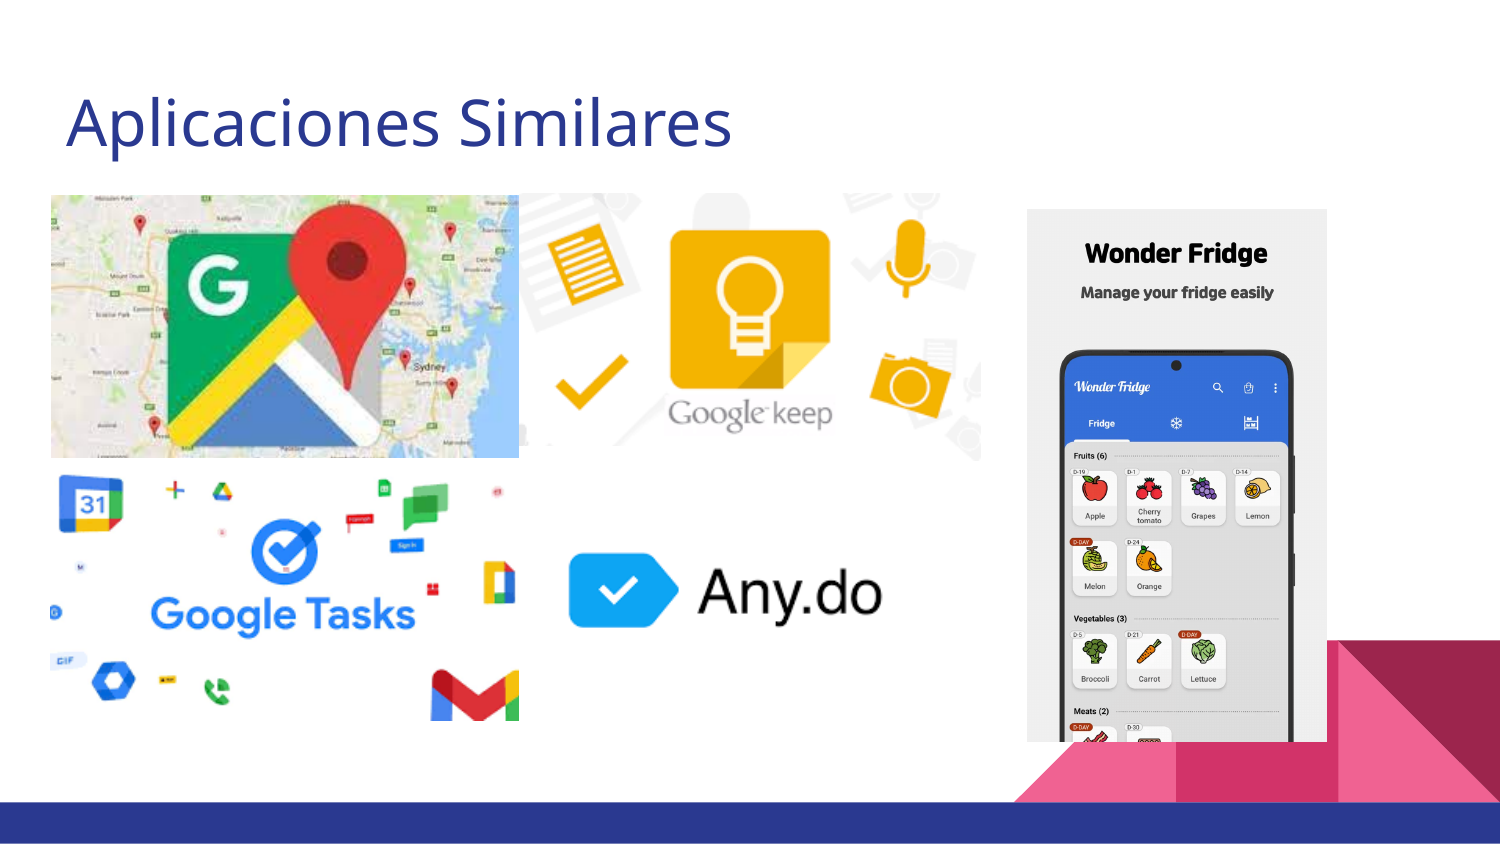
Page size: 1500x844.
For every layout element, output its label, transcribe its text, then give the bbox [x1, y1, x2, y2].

picture [1027, 209, 1327, 742]
picture [50, 193, 981, 733]
title Aplicaciones Similares [51, 67, 1449, 167]
